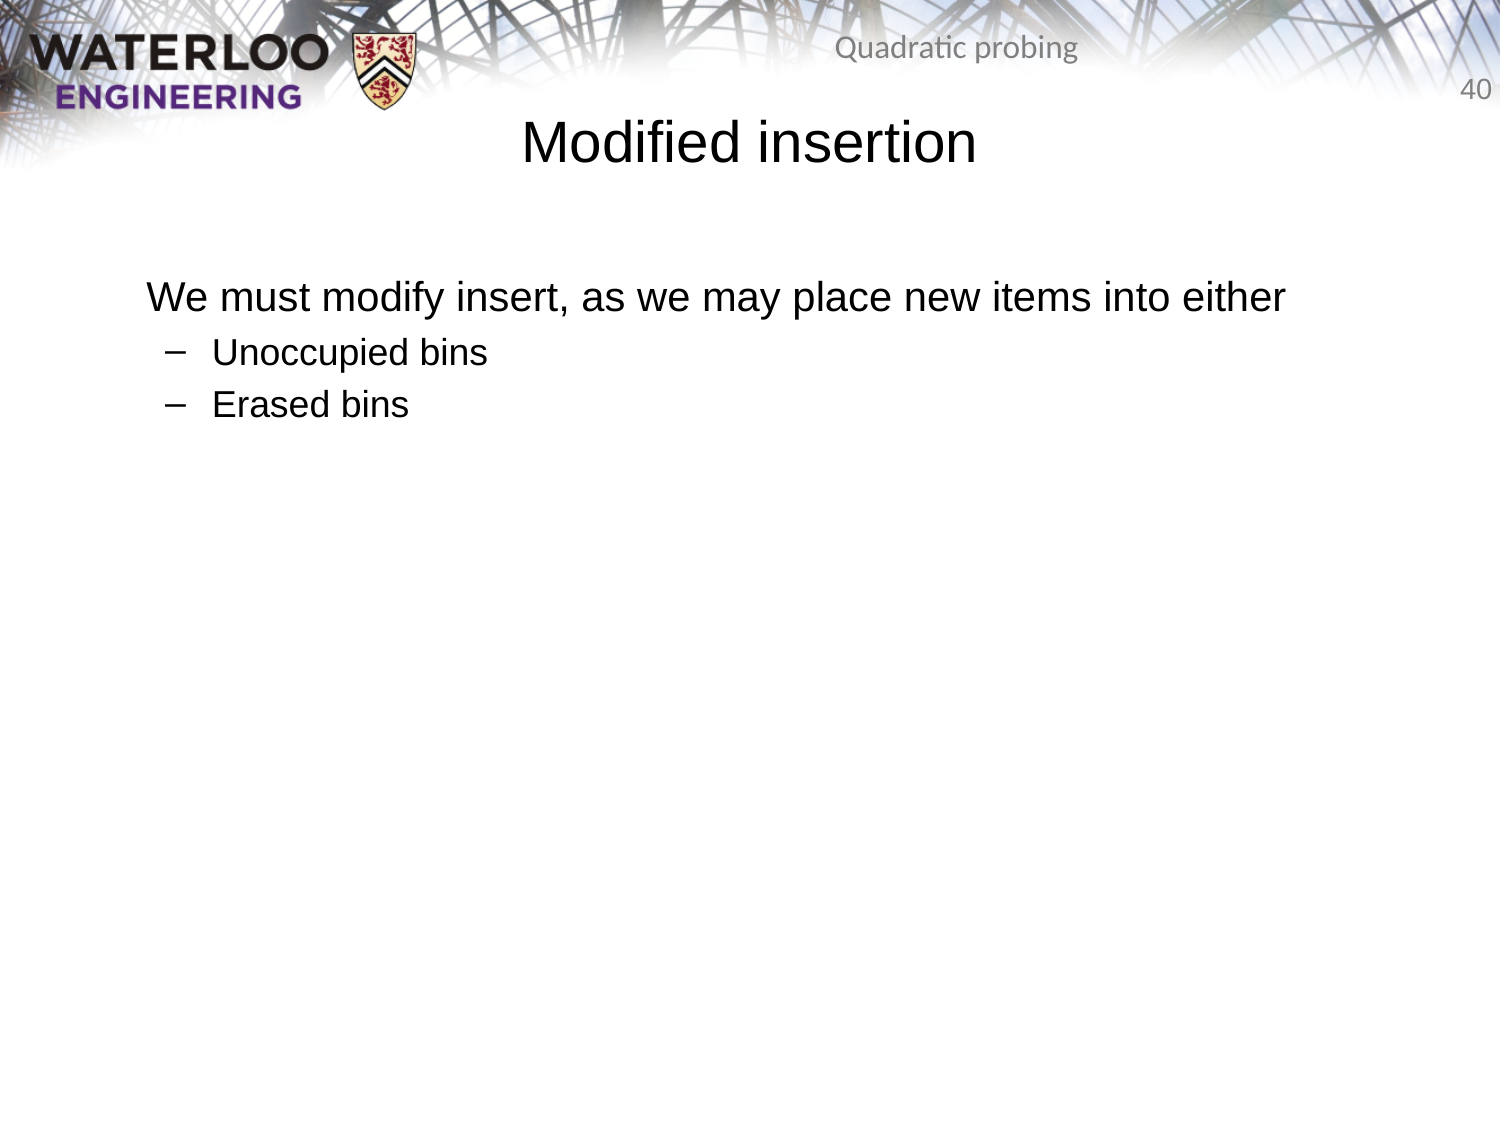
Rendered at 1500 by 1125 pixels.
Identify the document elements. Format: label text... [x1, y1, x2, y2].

title Modified insertion [74, 44, 1426, 233]
list We must modify insert, as we may place new items into either Unoccupied bins Erased bins [74, 262, 1426, 1006]
picture [0, 0, 1500, 1125]
